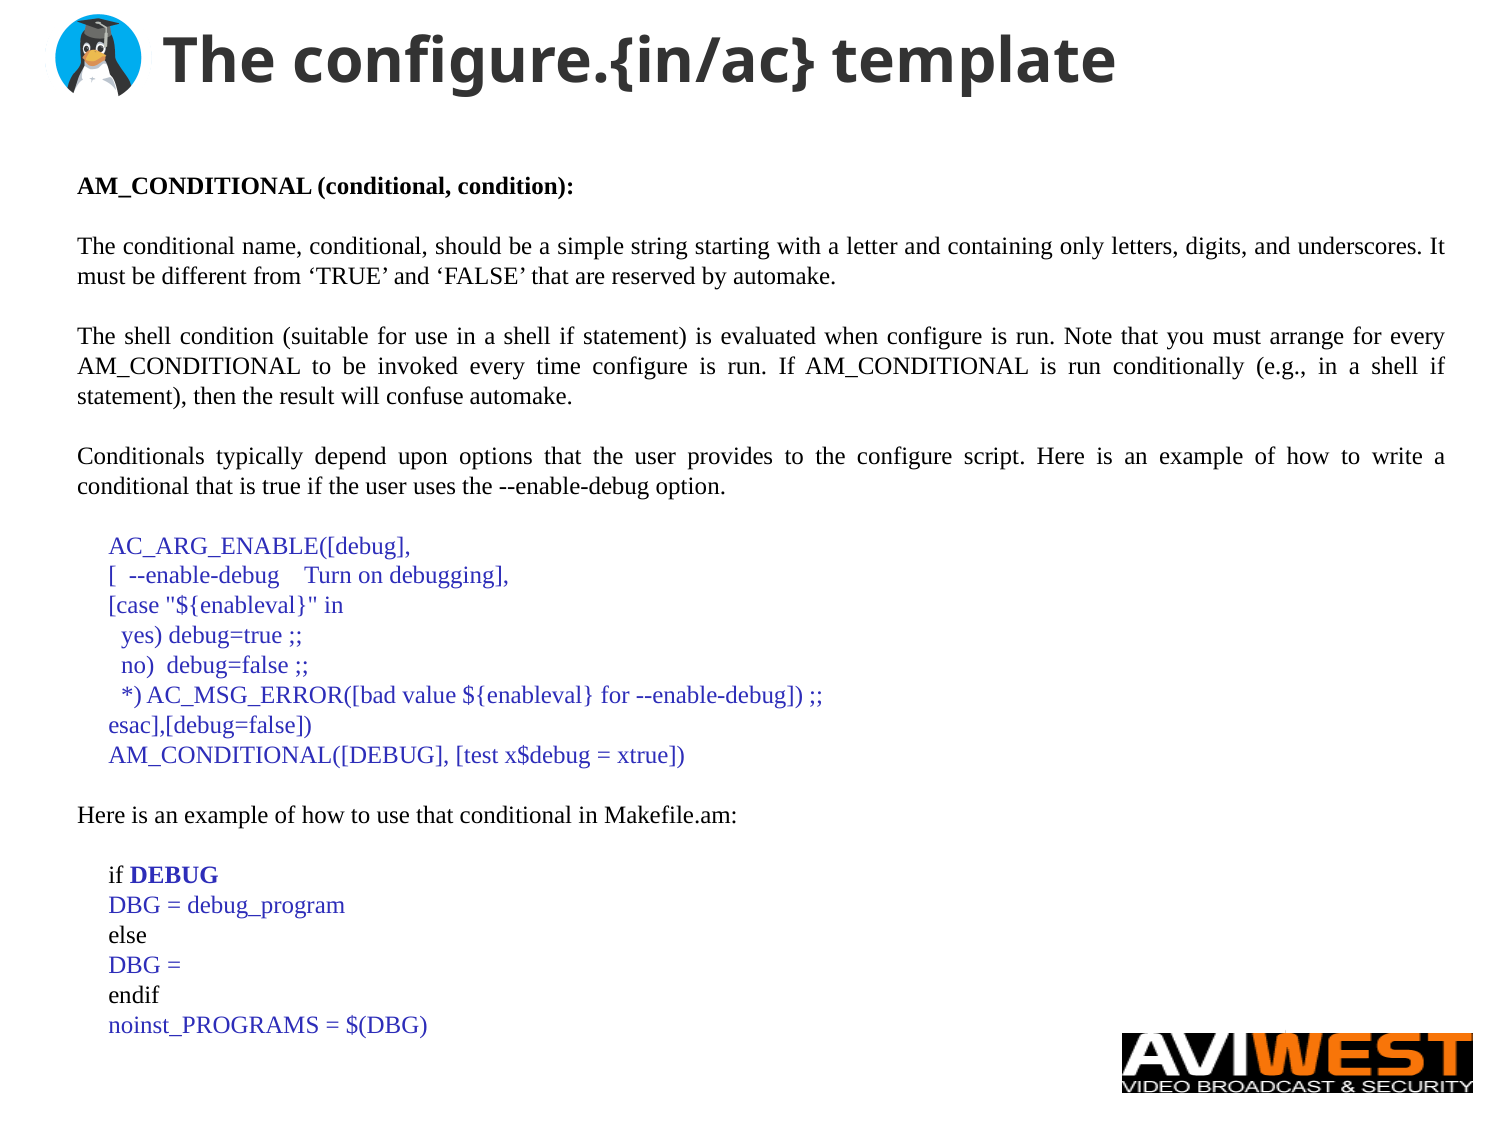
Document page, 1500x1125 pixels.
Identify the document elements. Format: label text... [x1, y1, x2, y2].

picture [44, 3, 152, 112]
text_box AM_CONDITIONAL (conditional, condition): The conditional name, conditional, should be a simple string starting with a letter and containing only letters, digits, and underscores. It must be different from ‘TRUE’ and ‘FALSE’ that are reserved by automake. The shell condition (suitable for use in a shell if statement) is evaluated when configure is run. Note that you must arrange for every AM_CONDITIONAL to be invoked every time configure is run. If AM_CONDITIONAL is run conditionally (e.g., in a shell if statement), then the result will confuse automake. Conditionals typically depend upon options that the user provides to the configure script. Here is an example of how to write a conditional that is true if the user uses the --enable-debug option. AC_ARG_ENABLE([debug], [ --enable-debug Turn on debugging], [case "${enableval}" in yes) debug=true ;; no) debug=false ;; *) AC_MSG_ERROR([bad value ${enableval} for --enable-debug]) ;; esac],[debug=false]) AM_CONDITIONAL([DEBUG], [test x$debug = xtrue]) Here is an example of how to use that conditional in Makefile.am: if DEBUG DBG = debug_program else DBG = endif noinst_PROGRAMS = $(DBG) [62, 162, 1463, 1046]
text_box The configure.{in/ac} template [162, 12, 1473, 117]
picture [1122, 1033, 1473, 1093]
